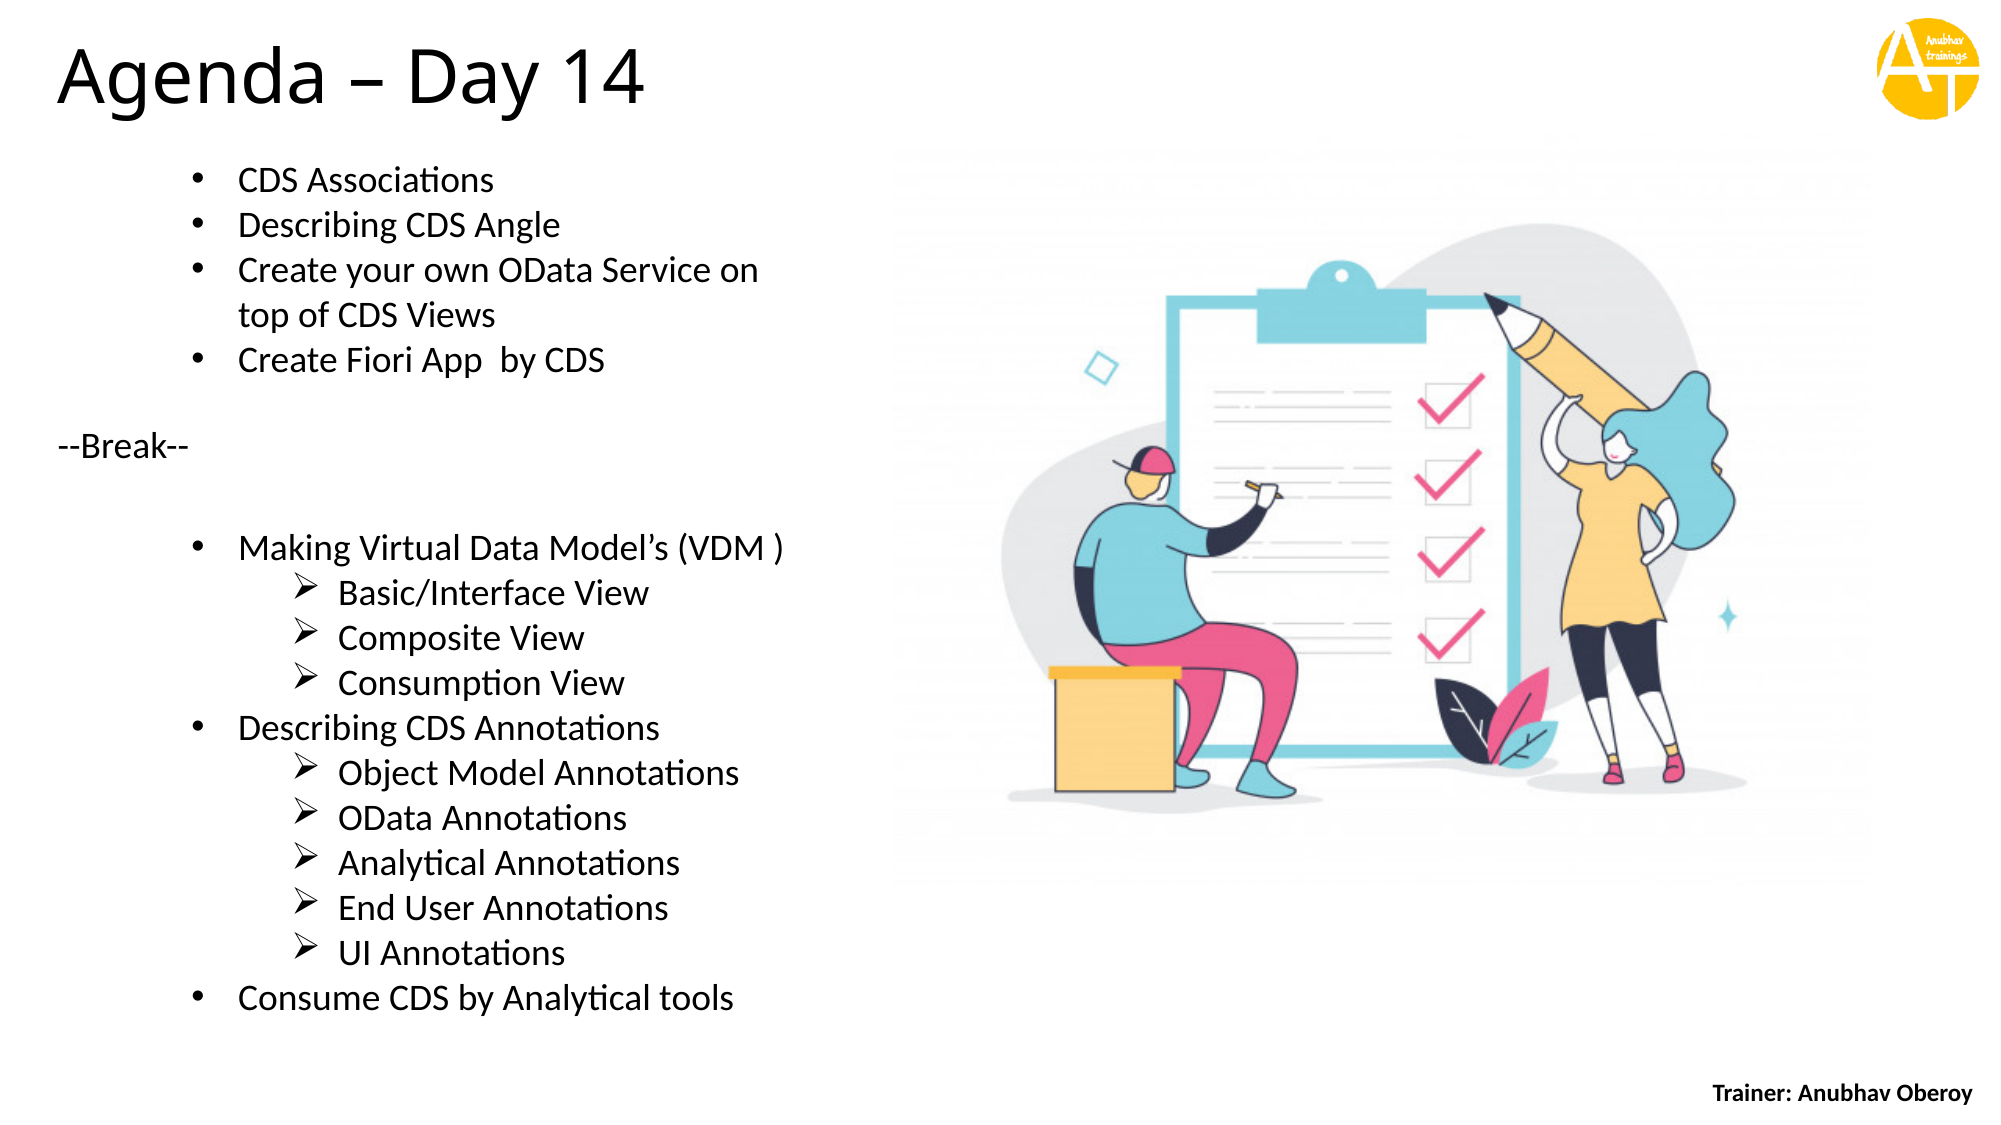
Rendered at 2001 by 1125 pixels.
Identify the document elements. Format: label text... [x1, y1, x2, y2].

picture [892, 133, 1872, 886]
footer Trainer: Anubhav Oberoy [1660, 1074, 2000, 1108]
text_box Making Virtual Data Model’s (VDM ) Basic/Interface View Composite View Consumption View Describing CDS Annotations Object Model Annotations OData Annotations Analytical Annotations End User Annotations UI Annotations Consume CDS by Analytical tools [176, 515, 1005, 1026]
text_box --Break-- [42, 413, 411, 474]
text_box CDS Associations Describing CDS Angle Create your own OData Service on top of CDS Views Create Fiori App by CDS [176, 147, 808, 388]
text_box Agenda – Day 14 [42, 30, 1896, 148]
picture [1866, 11, 1985, 128]
